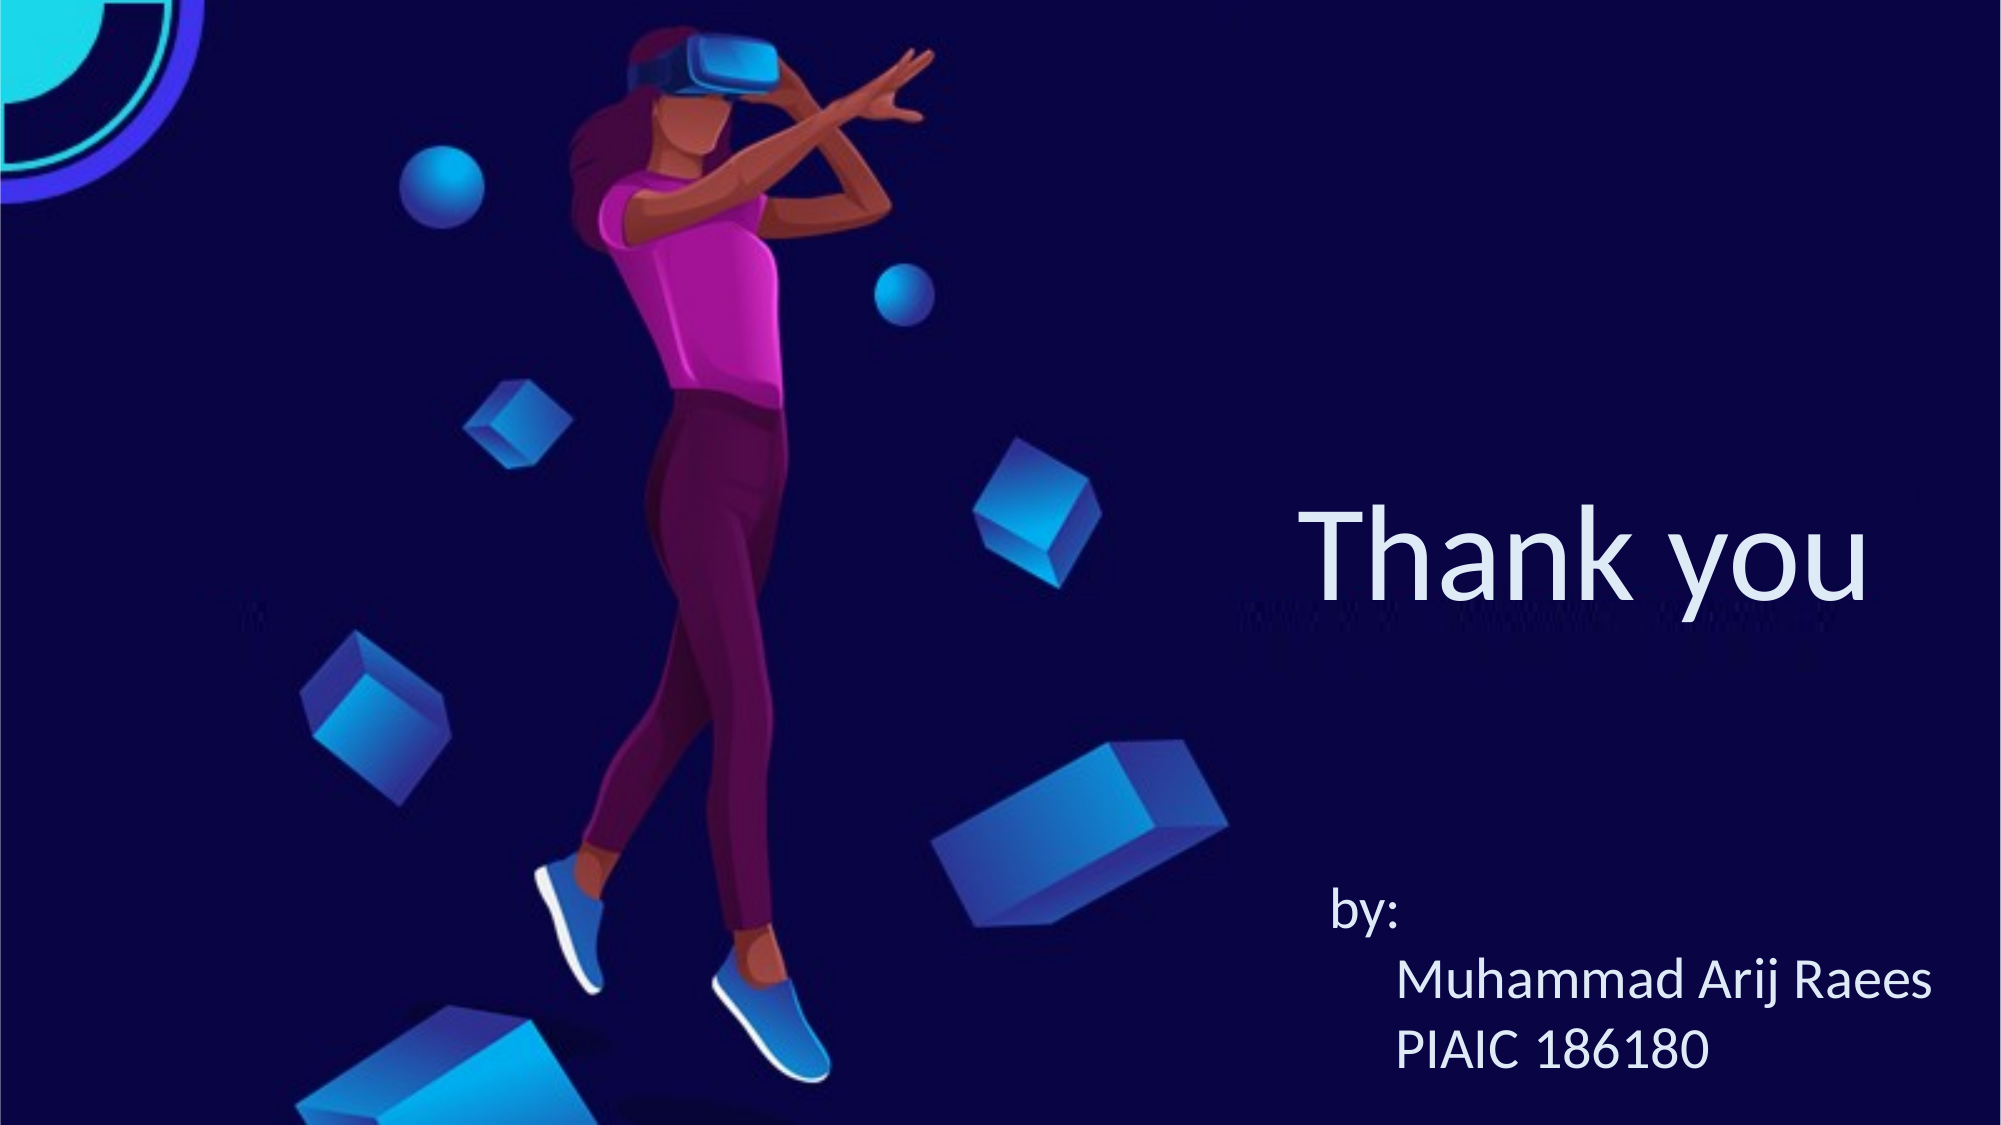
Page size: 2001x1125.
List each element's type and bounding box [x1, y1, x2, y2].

text_box [0, 0, 2000, 1125]
